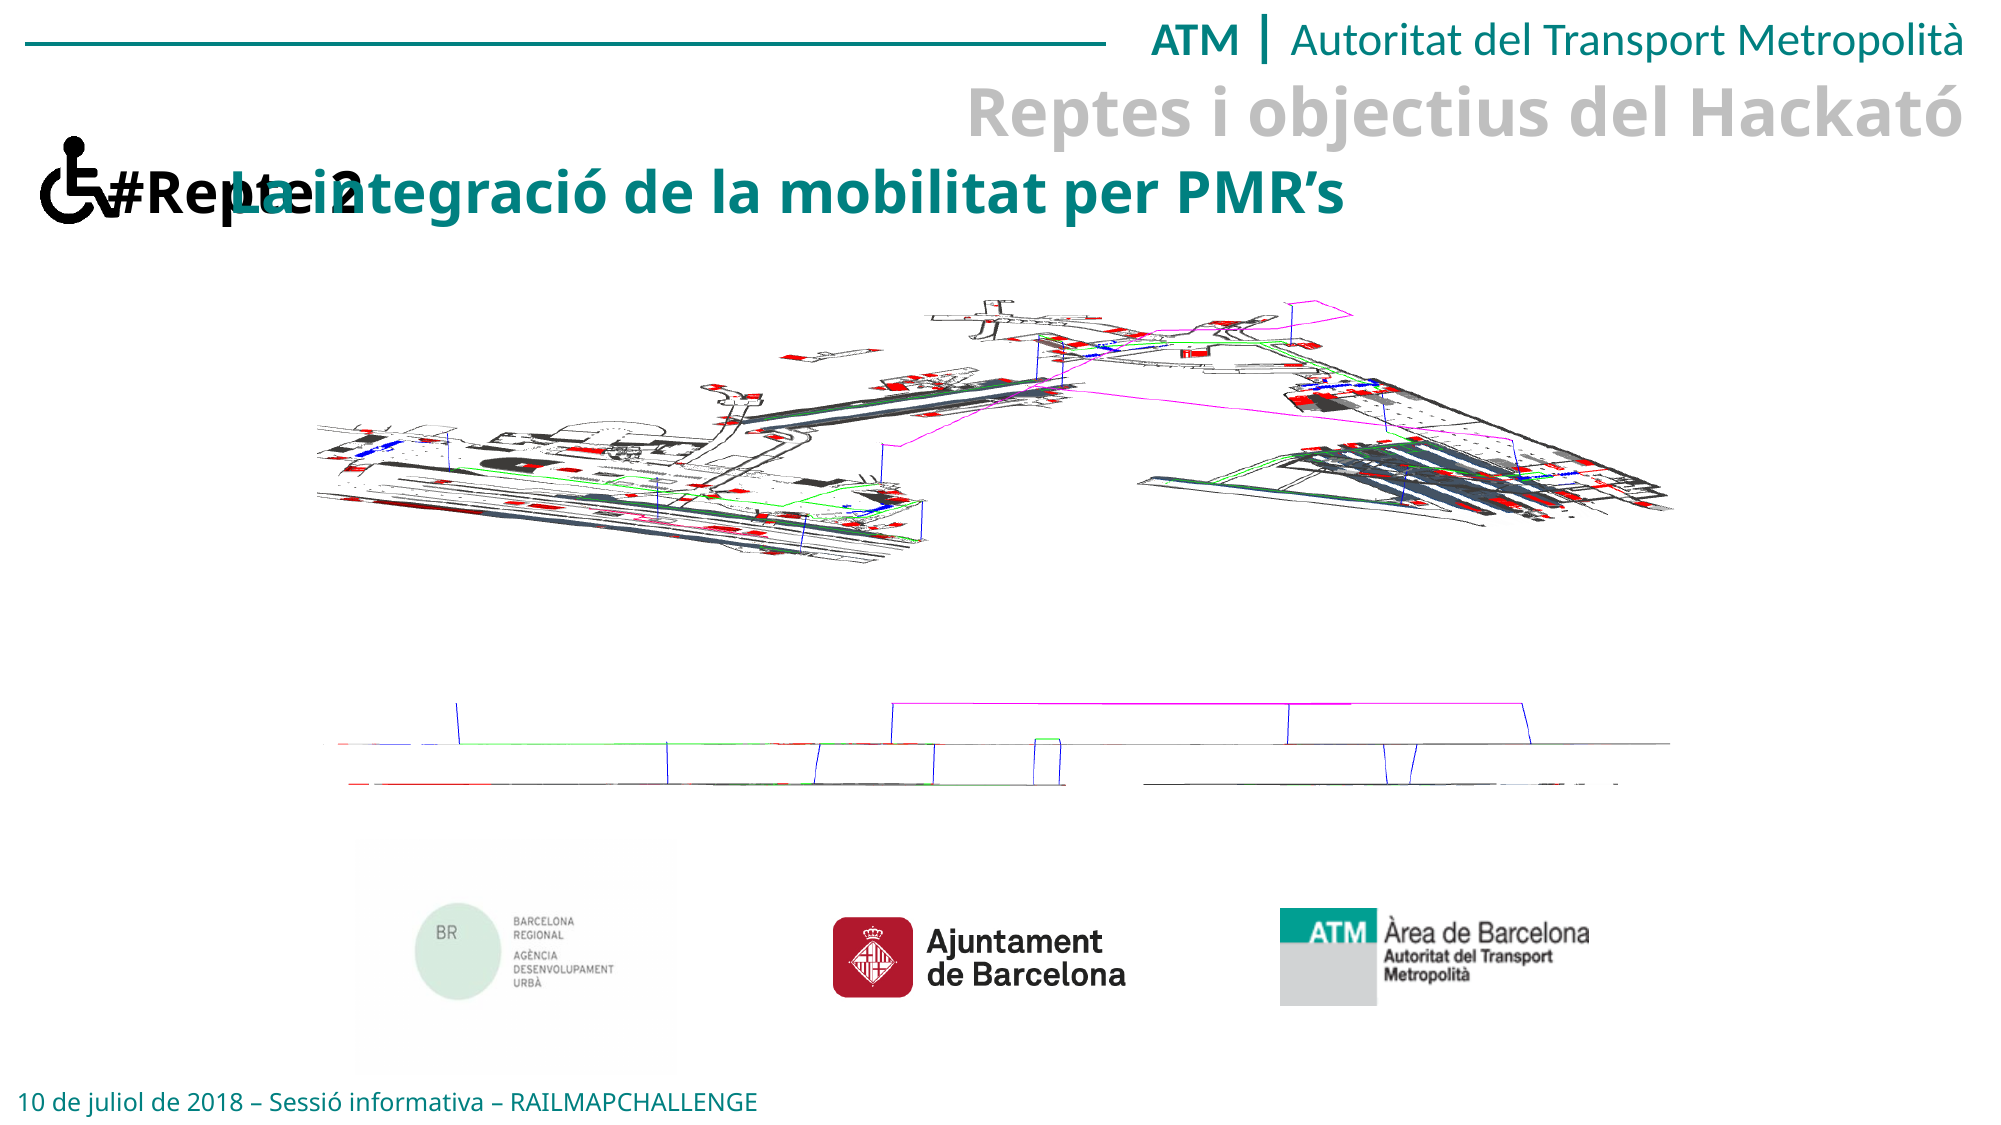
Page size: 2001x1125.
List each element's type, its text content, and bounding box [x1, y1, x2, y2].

picture [39, 135, 121, 225]
text_box Reptes i objectius del Hackató [194, 71, 1981, 149]
picture [787, 859, 1171, 1055]
picture [1280, 908, 1589, 1006]
picture [294, 258, 1677, 595]
text_box La integració de la mobilitat per PMR’s [213, 149, 1361, 233]
text_box #Repte 2 [93, 148, 213, 233]
picture [301, 650, 1671, 1075]
